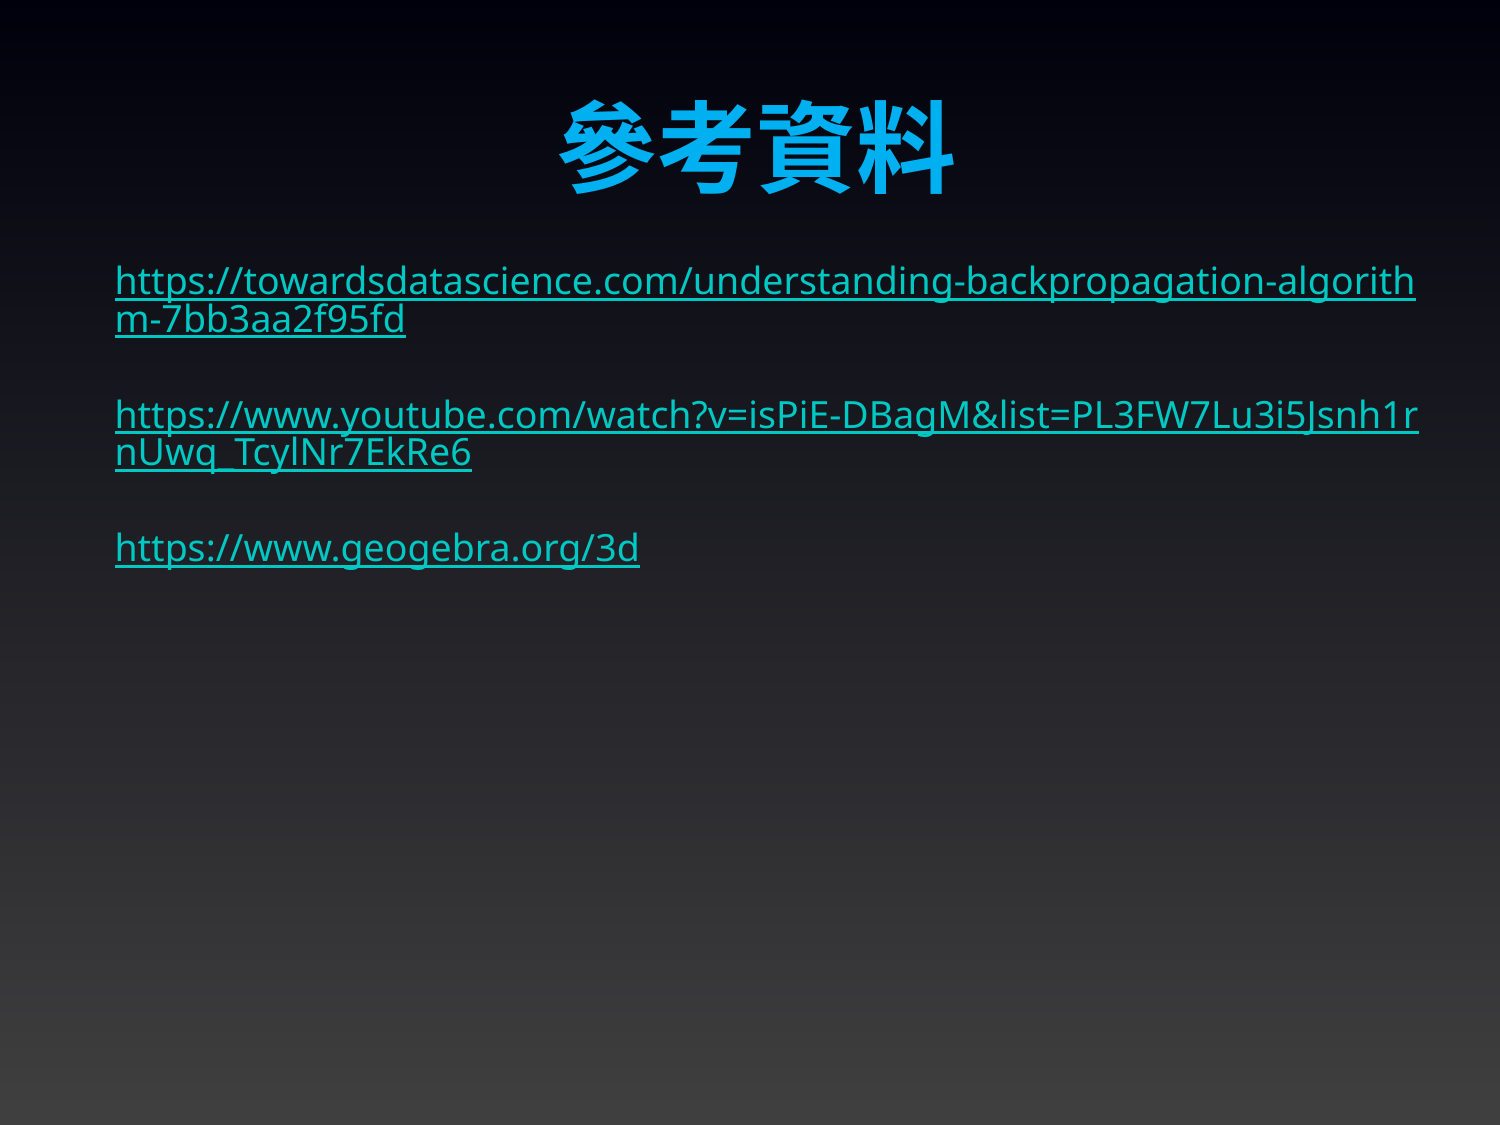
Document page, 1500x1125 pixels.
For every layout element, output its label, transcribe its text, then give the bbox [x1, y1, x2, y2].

text_box 參考資料 [174, 57, 1338, 221]
text_box https://towardsdatascience.com/understanding-backpropagation-algorithm-7bb3aa2f95fd https://www.youtube.com/watch?v=isPiE-DBagM&list=PL3FW7Lu3i5Jsnh1rnUwq_TcylNr7EkRe6 https://www.geogebra.org/3d [99, 249, 1438, 688]
